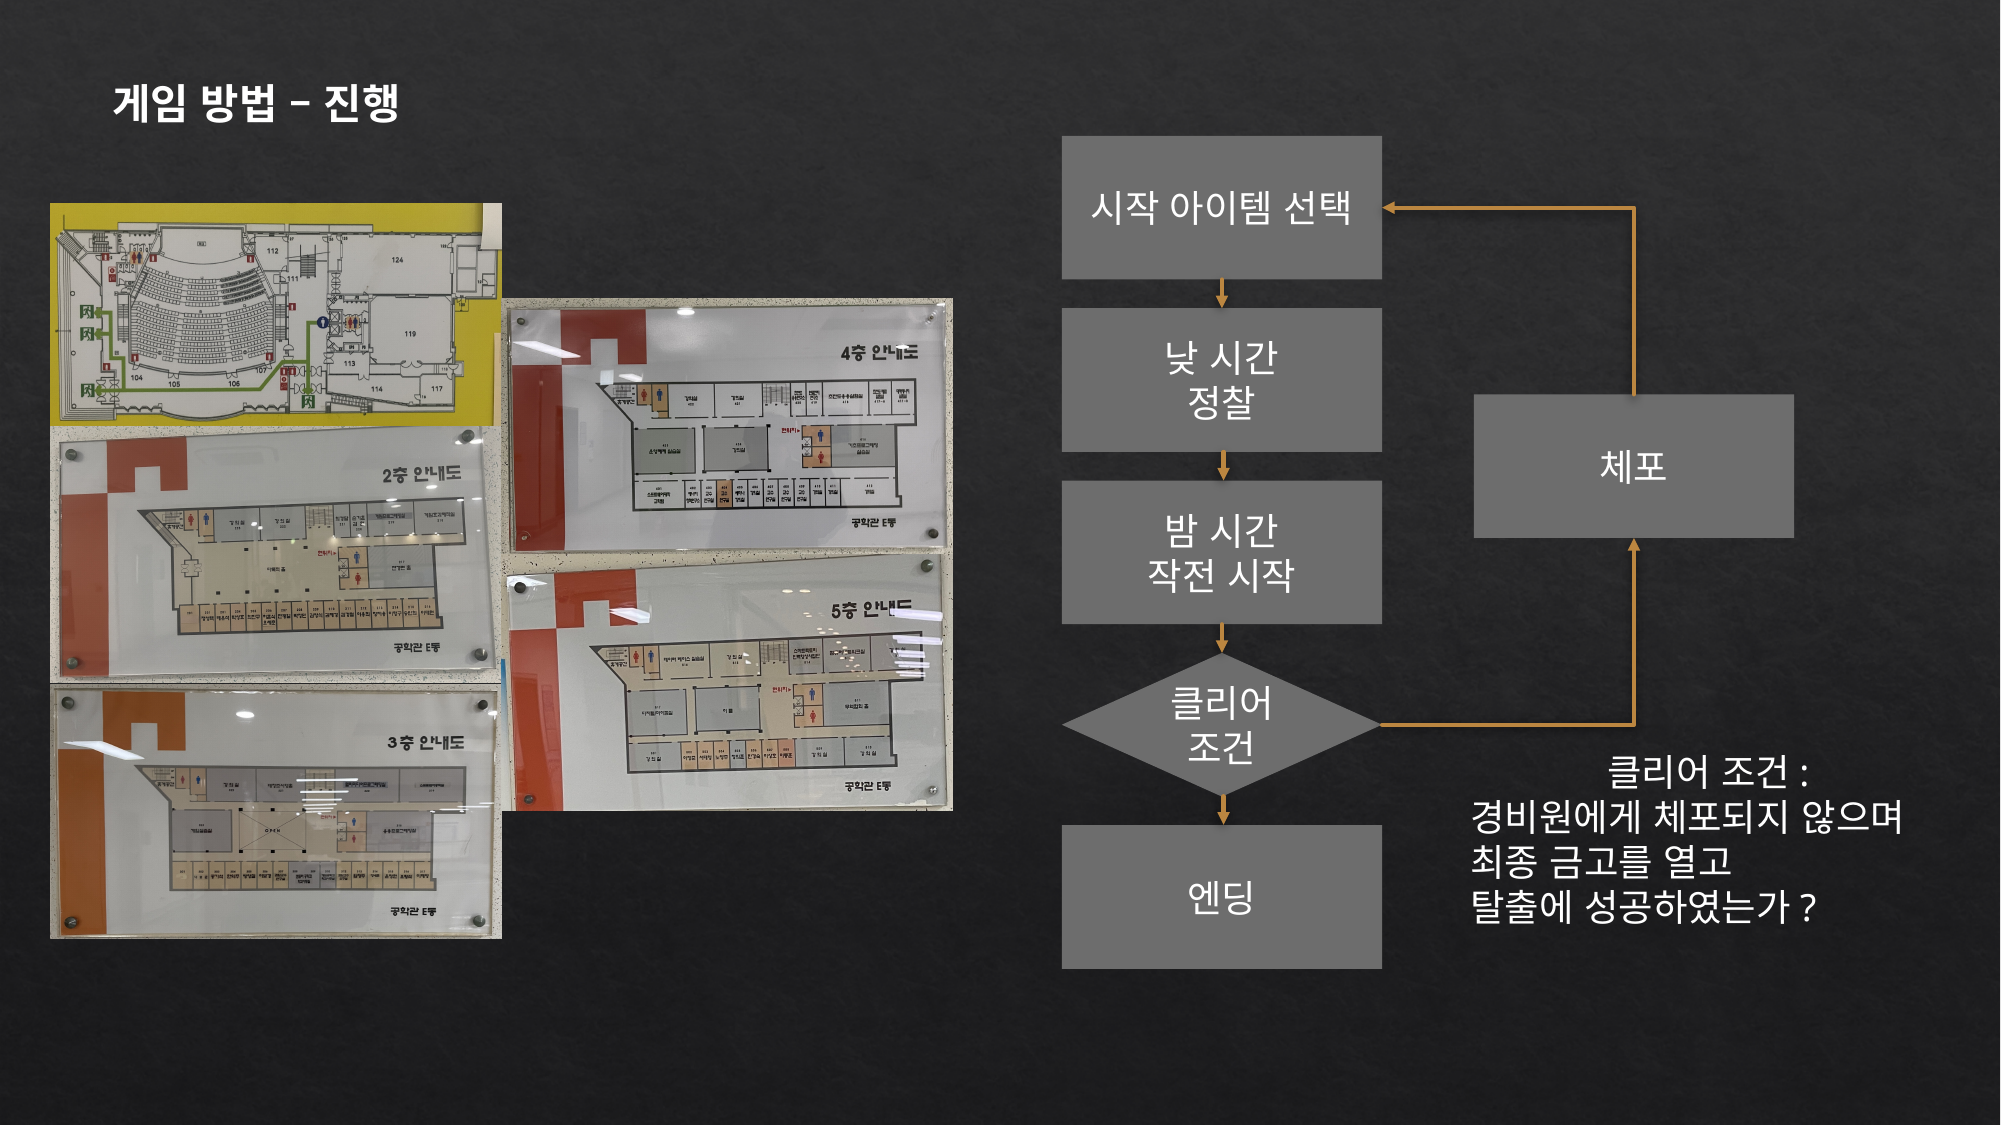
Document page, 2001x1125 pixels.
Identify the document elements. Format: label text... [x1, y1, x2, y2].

text_box 낮 시간 정찰 [1060, 307, 1383, 453]
text_box 클리어 조건 [1060, 655, 1374, 796]
text_box 시작 아이템 선택 [1060, 134, 1383, 281]
text_box 엔딩 [1060, 824, 1383, 970]
picture [50, 203, 953, 939]
text_box 밤 시간 작전 시작 [1060, 479, 1383, 626]
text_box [1381, 537, 1635, 725]
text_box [1414, 174, 1602, 428]
text_box 클리어 조건: 경비원에게 체포되지 않으며 최종 금고를 열고 탈출에 성공하였는가? [1455, 741, 1962, 937]
text_box 체포 [1472, 393, 1795, 539]
text_box 게임 방법 – 진행 [97, 70, 477, 135]
